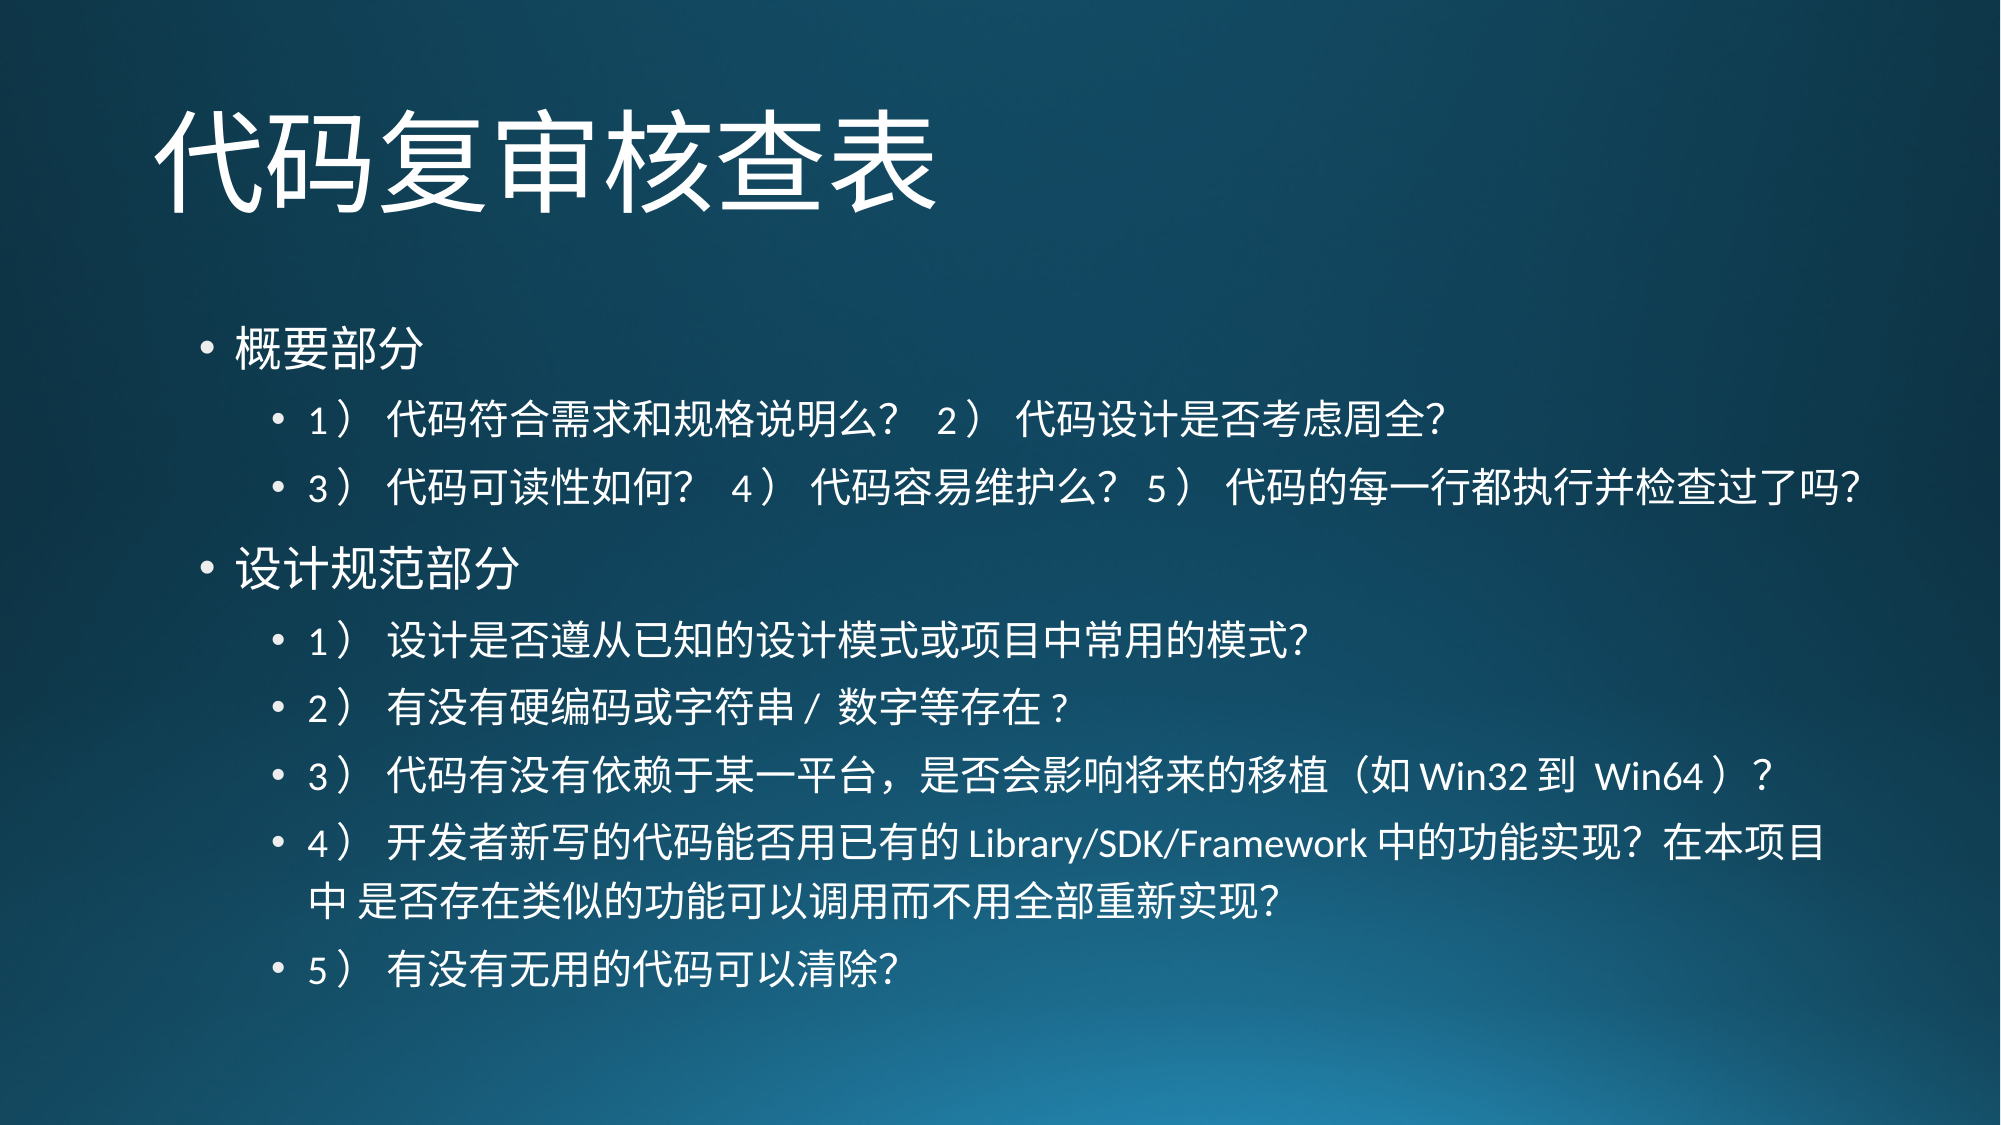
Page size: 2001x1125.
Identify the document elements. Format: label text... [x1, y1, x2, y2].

picture [0, 0, 2001, 1125]
title 代码复审核查表 [137, 59, 1863, 278]
list 概要部分 1） 代码符合需求和规格说明么？ 2） 代码设计是否考虑周全？ 3） 代码可读性如何？ 4） 代码容易维护么？5） 代码的每一行都执行并检查过了吗？ 设计规范部分 1） 设计是否遵从已知的设计模式或项目中常用的模式？ 2） 有没有硬编码或字符串/ 数字等存在? 3） 代码有没有依赖于某一平台，是否会影响将来的移植（如Win32到 Win64）？ 4） 开发者新写的代码能否用已有的Library/SDK/Framework中的功能实现？在本项目中 是否存在类似的功能可以调用而不用全部重新实现？ 5） 有没有无用的代码可以清除？ [183, 299, 1863, 1014]
